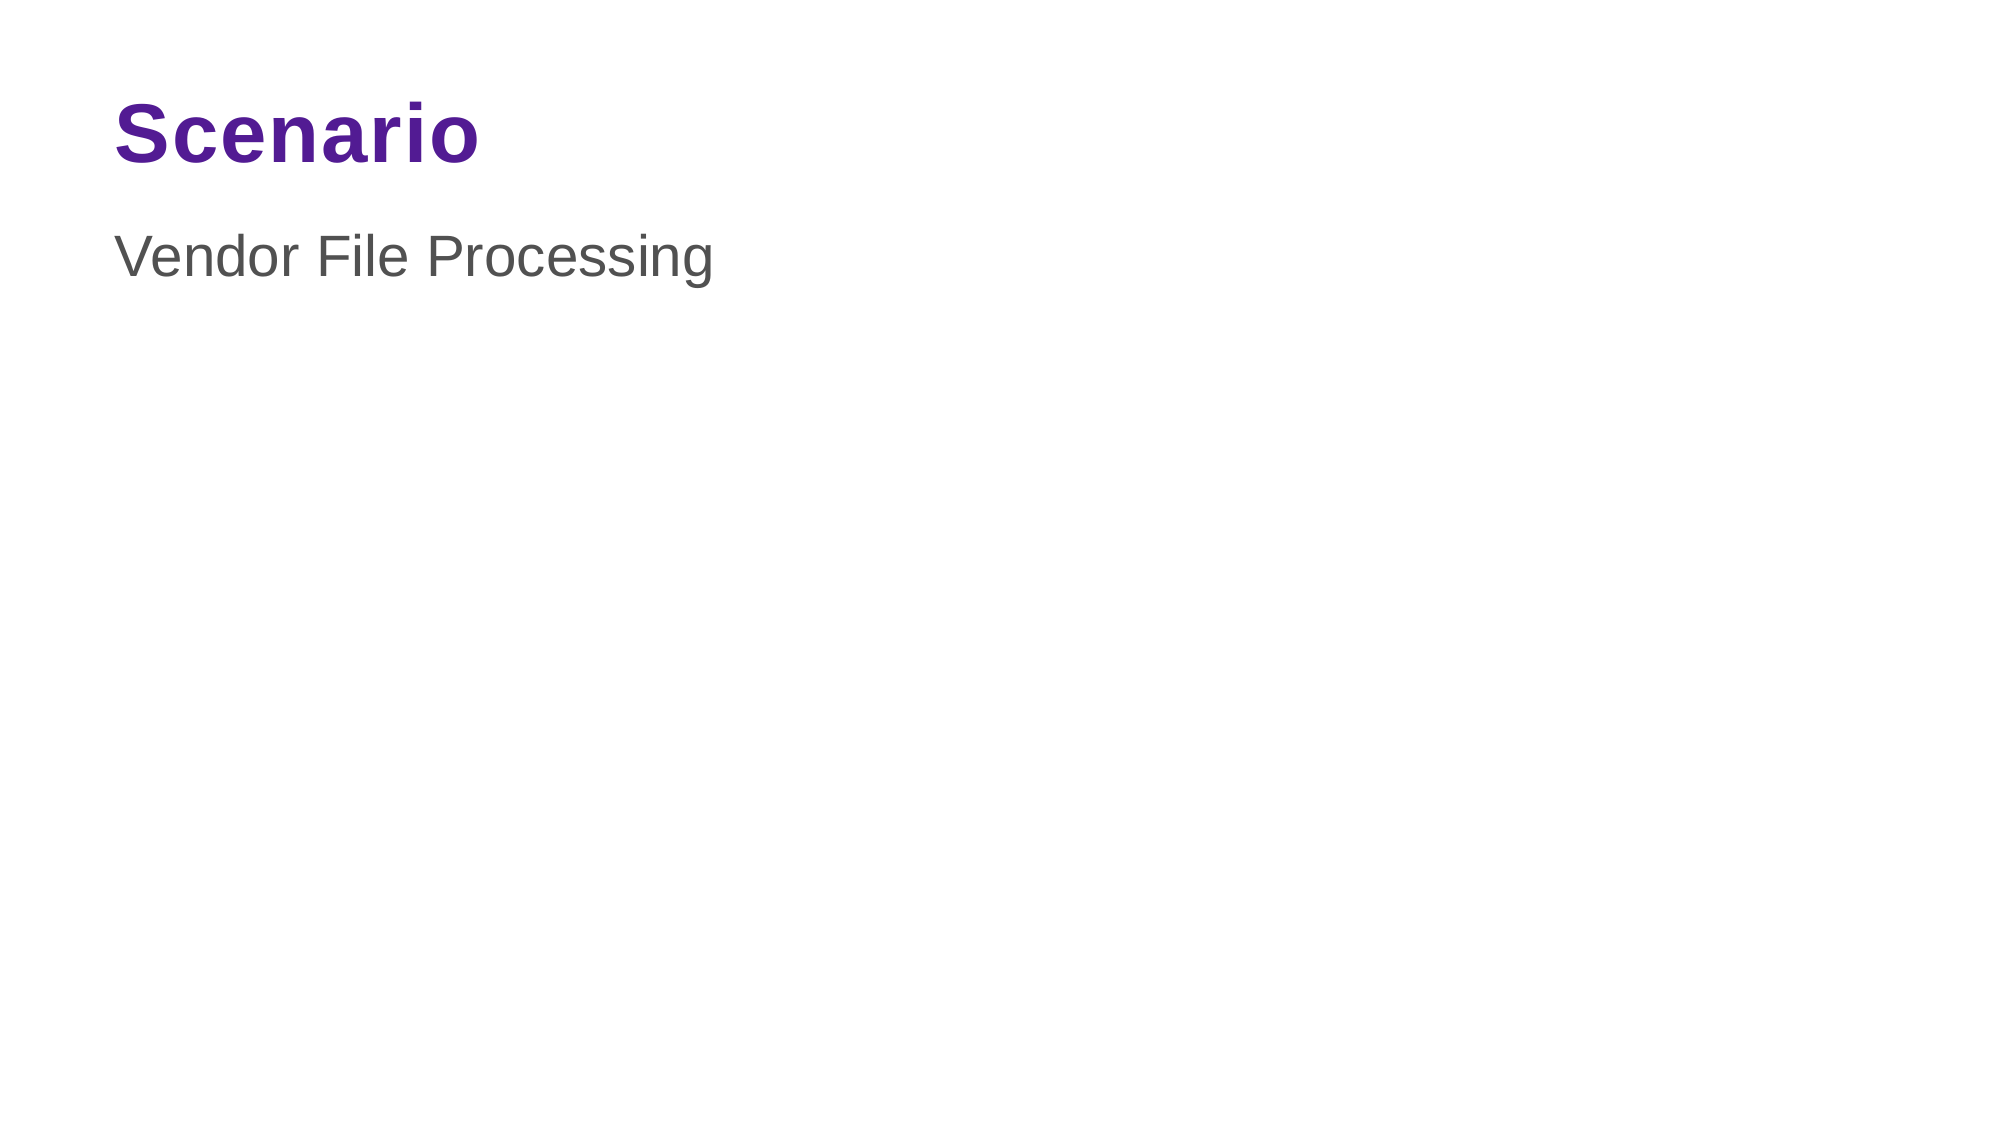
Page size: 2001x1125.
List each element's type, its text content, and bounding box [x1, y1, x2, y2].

list Vendor File Processing [99, 210, 1900, 984]
title Scenario [99, 59, 1900, 210]
